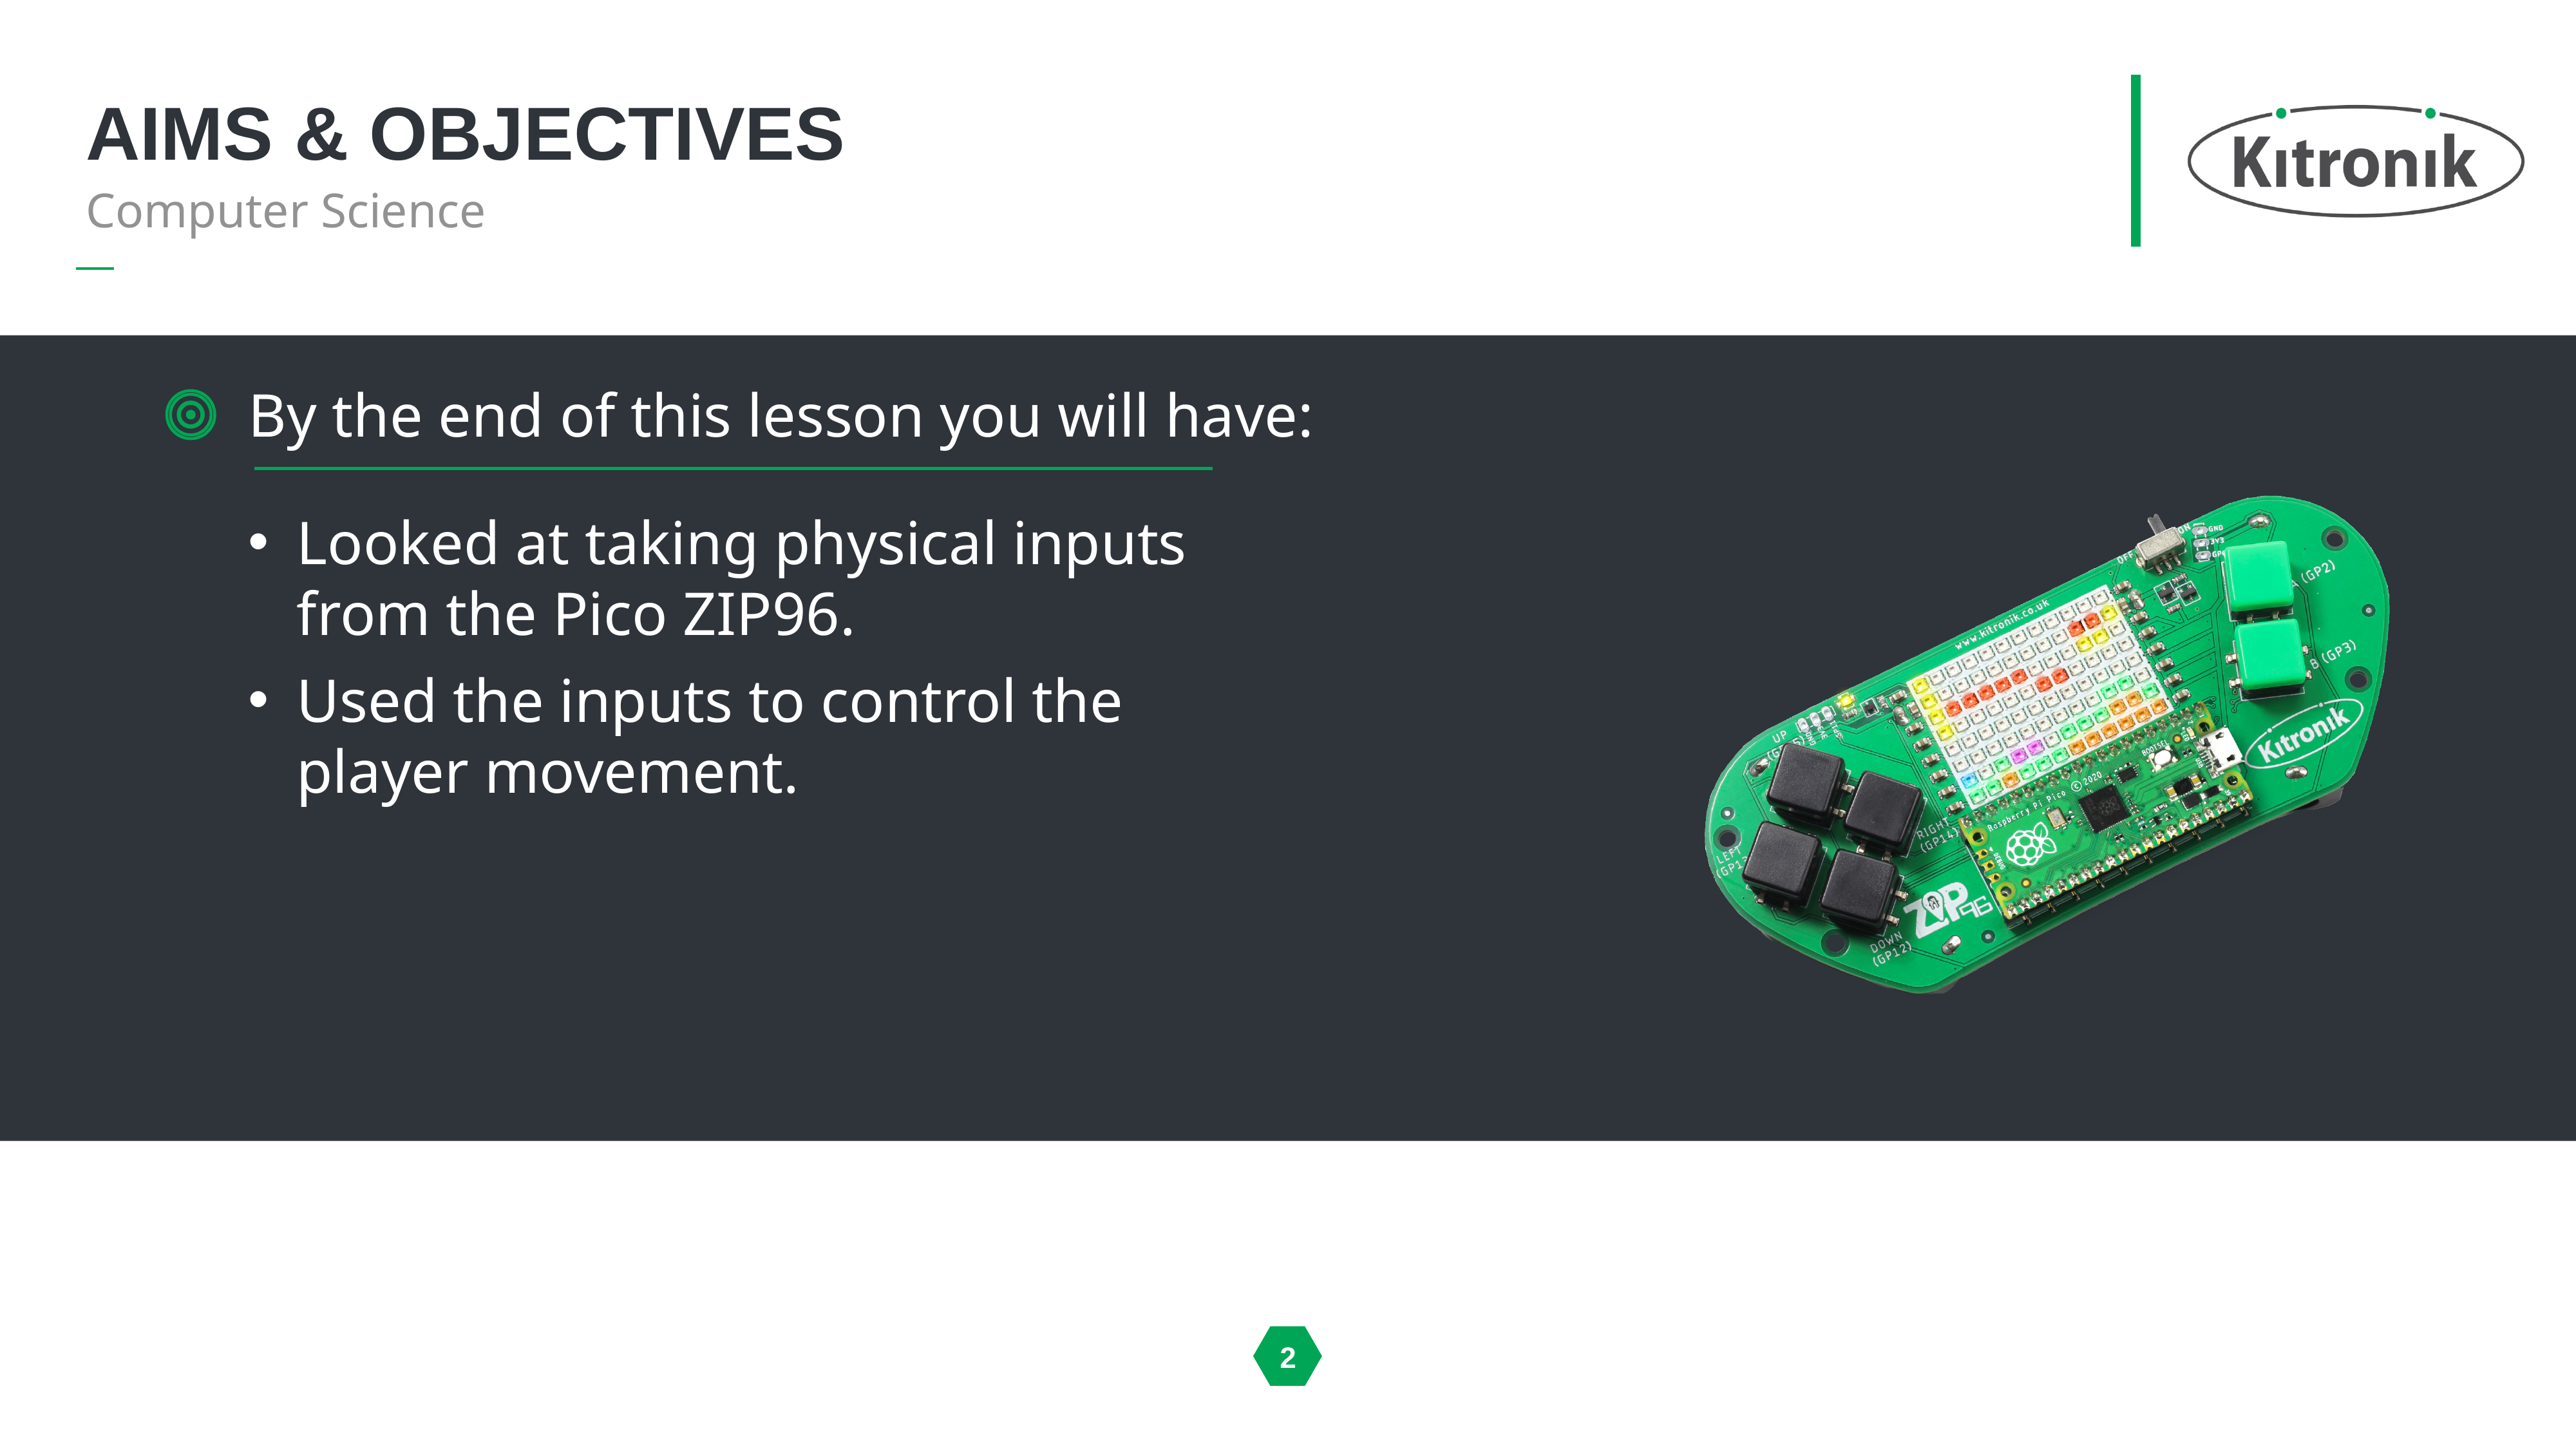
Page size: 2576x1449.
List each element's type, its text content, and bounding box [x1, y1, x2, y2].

text_box [0, 335, 2576, 1141]
picture [1666, 357, 2427, 1119]
picture [2186, 103, 2526, 219]
title Aims & objectives [76, 80, 2031, 176]
list Computer Science [76, 176, 2031, 243]
text_box By the end of this lesson you will have: [240, 370, 1327, 457]
text_box [1268, 1382, 1307, 1386]
text_box Looked at taking physical inputs from the Pico ZIP96. Used the inputs to control the player movement. [240, 498, 1300, 813]
slide_number 2 [1253, 1331, 1323, 1382]
text_box [1267, 1326, 1307, 1331]
text_box [165, 389, 216, 440]
